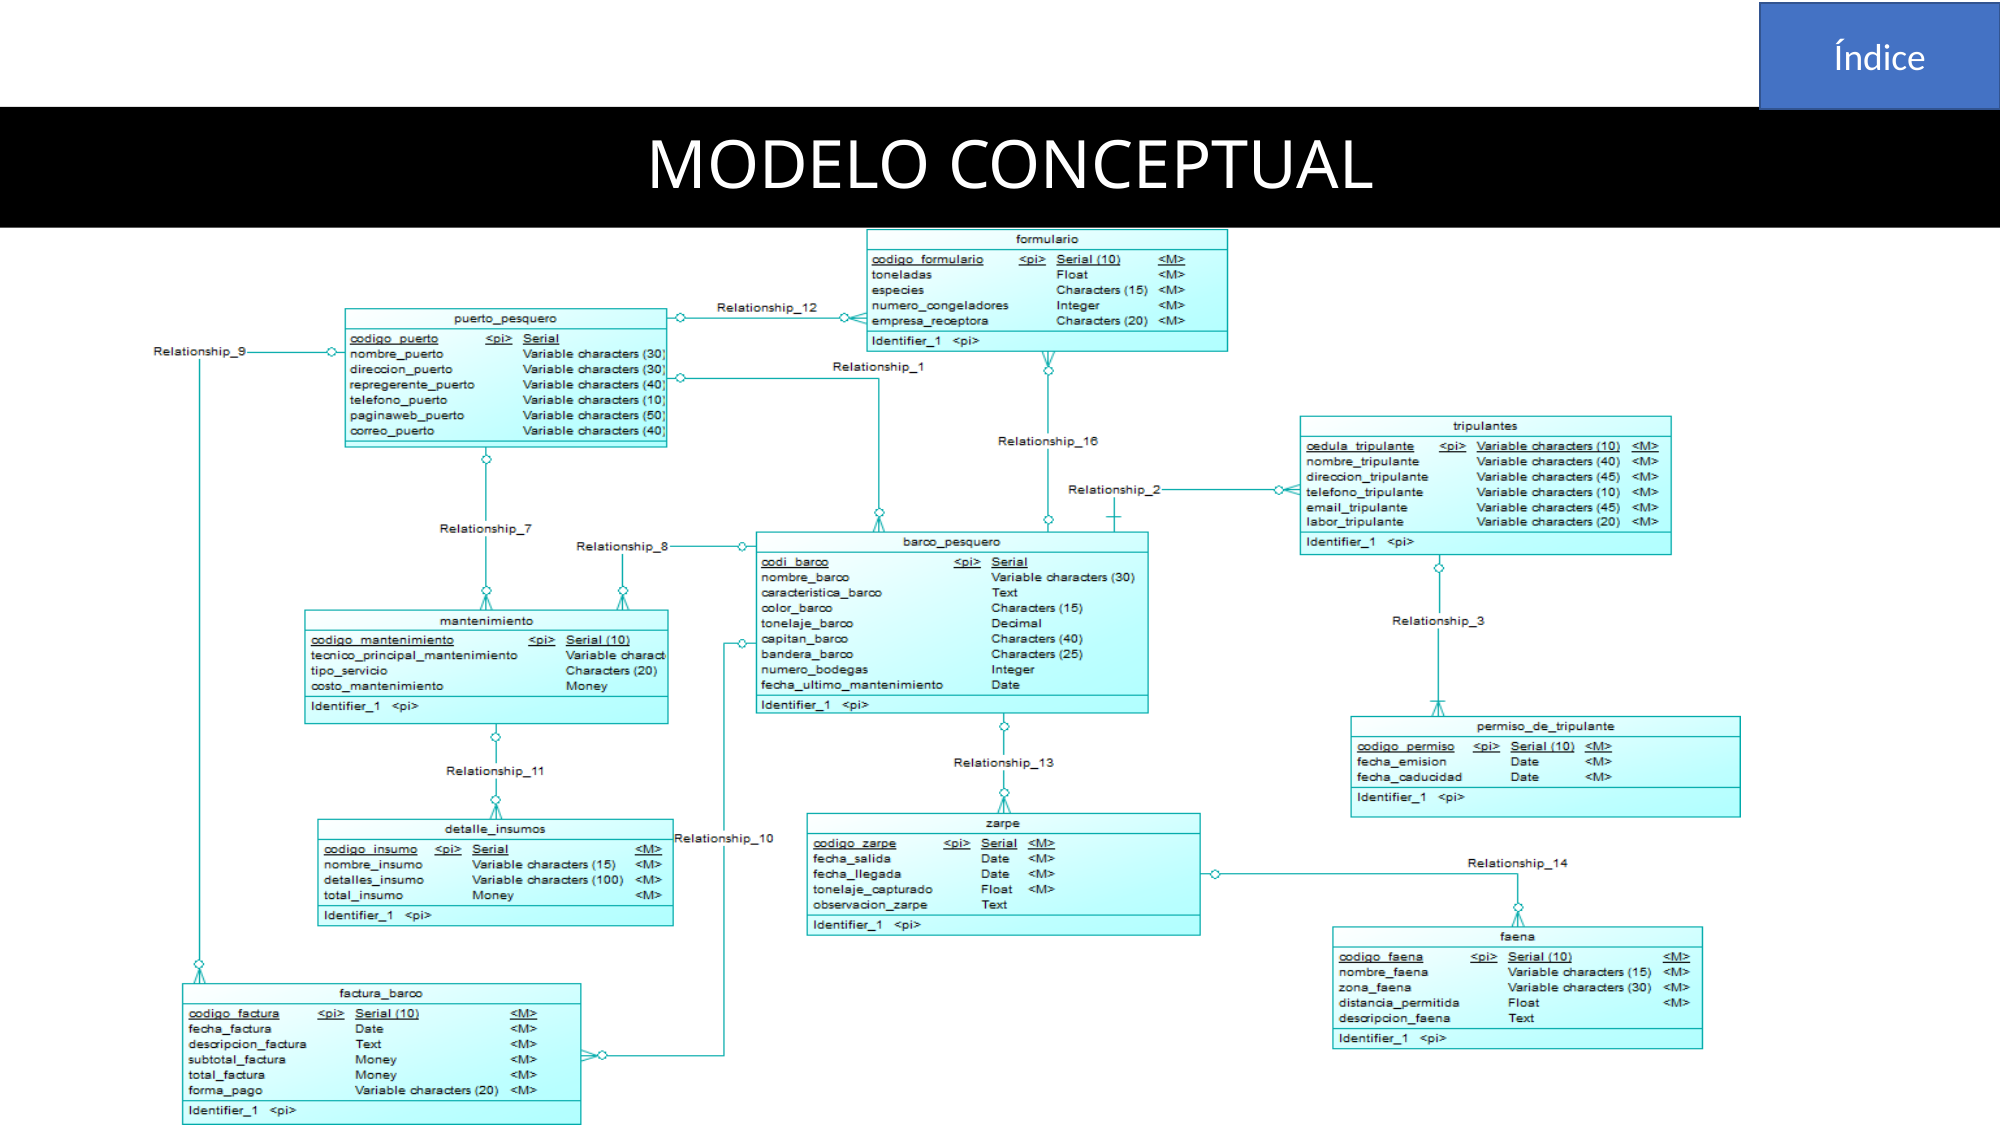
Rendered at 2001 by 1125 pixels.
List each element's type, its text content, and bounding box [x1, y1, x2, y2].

picture [147, 229, 1741, 1125]
title MODELO CONCEPTUAL [91, 105, 1931, 228]
text_box Índice [1759, 2, 2000, 110]
text_box [0, 106, 2000, 229]
